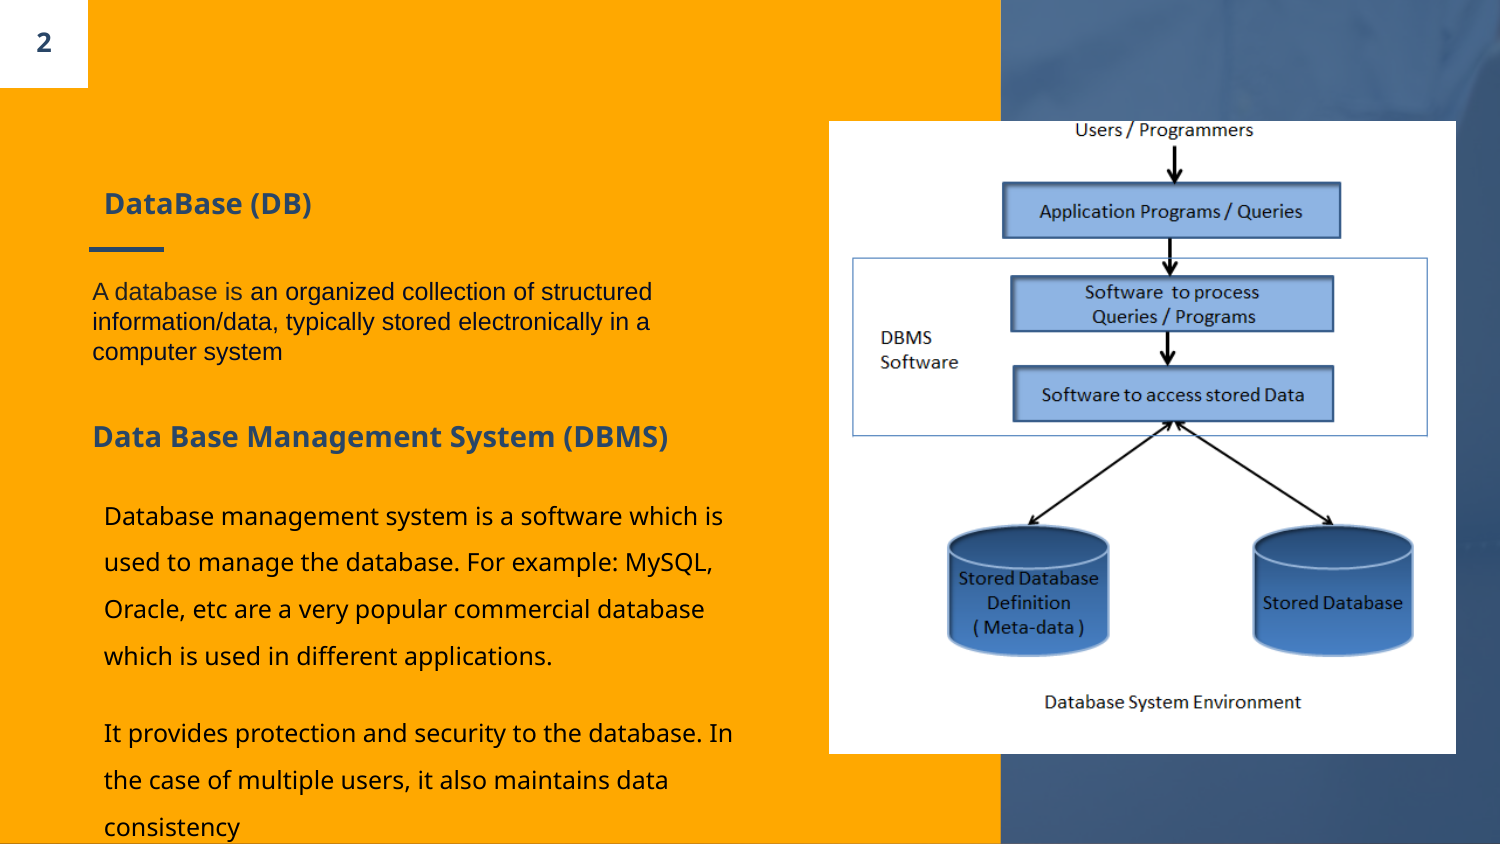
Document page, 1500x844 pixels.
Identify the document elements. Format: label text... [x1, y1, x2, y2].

picture [829, 120, 1456, 754]
title DataBase (DB) [89, 121, 599, 236]
text_box Database management system is a software which is used to manage the database. For example: MySQL, Oracle, etc are a very popular commercial database which is used in different applications. It provides protection and security to the database. In the case of multiple users, it also maintains data consistency [89, 468, 787, 844]
slide_number ‹#› [0, 0, 89, 88]
title Data Base Management System (DBMS) [77, 406, 824, 469]
text_box A database is an organized collection of structured information/data, typically stored electronically in a computer system [77, 260, 734, 381]
